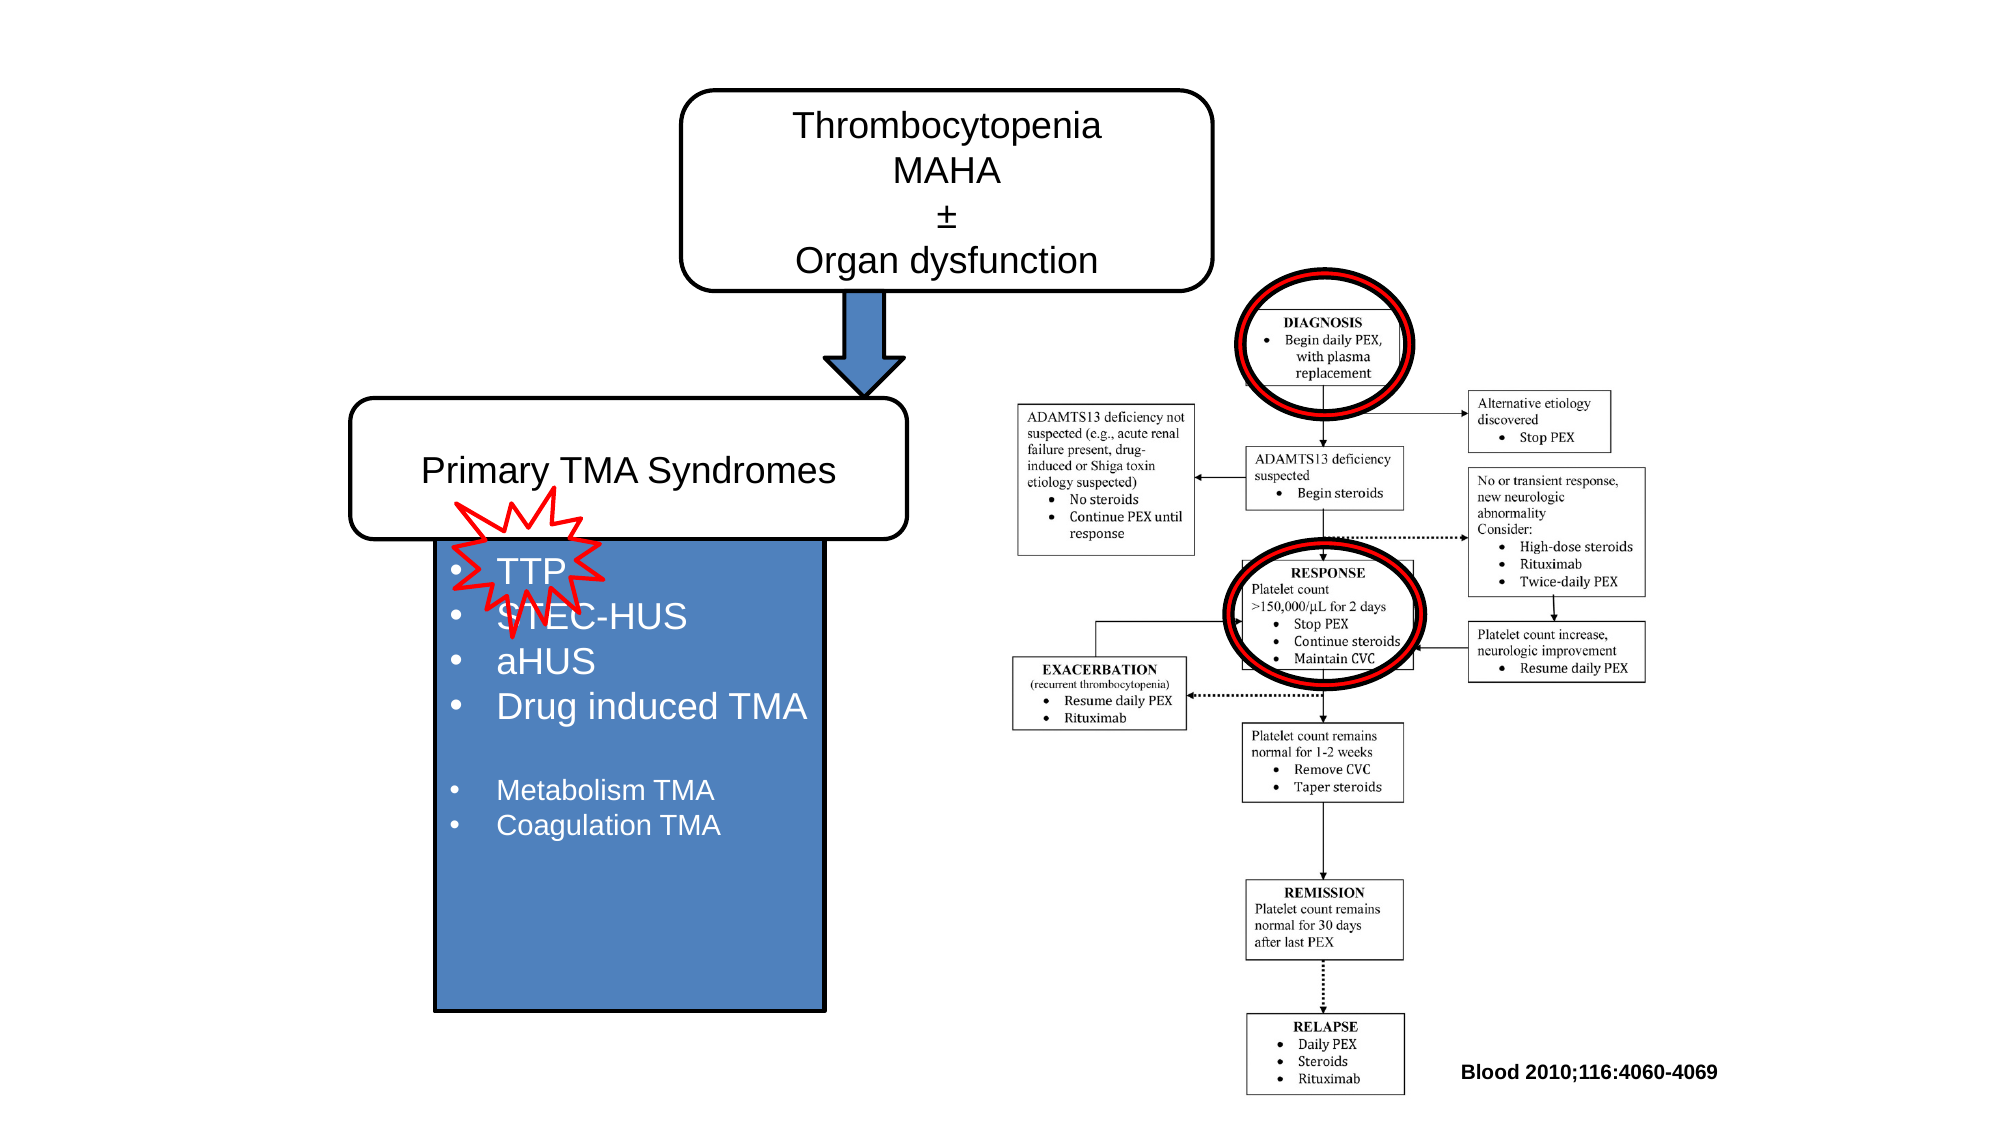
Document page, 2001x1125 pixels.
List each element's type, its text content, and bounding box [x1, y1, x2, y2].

text_box [1246, 267, 1403, 305]
picture [1011, 306, 1650, 1099]
text_box TTP STEC-HUS aHUS Drug induced TMA Metabolism TMA Coagulation TMA [433, 537, 827, 1013]
text_box Primary TMA Syndromes [348, 395, 910, 542]
text_box [822, 288, 906, 395]
text_box [451, 485, 606, 640]
text_box Blood 2010;116:4060-4069 [1654, 1058, 2000, 1101]
text_box Thrombocytopenia MAHA ± Organ dysfunction [678, 88, 1215, 294]
